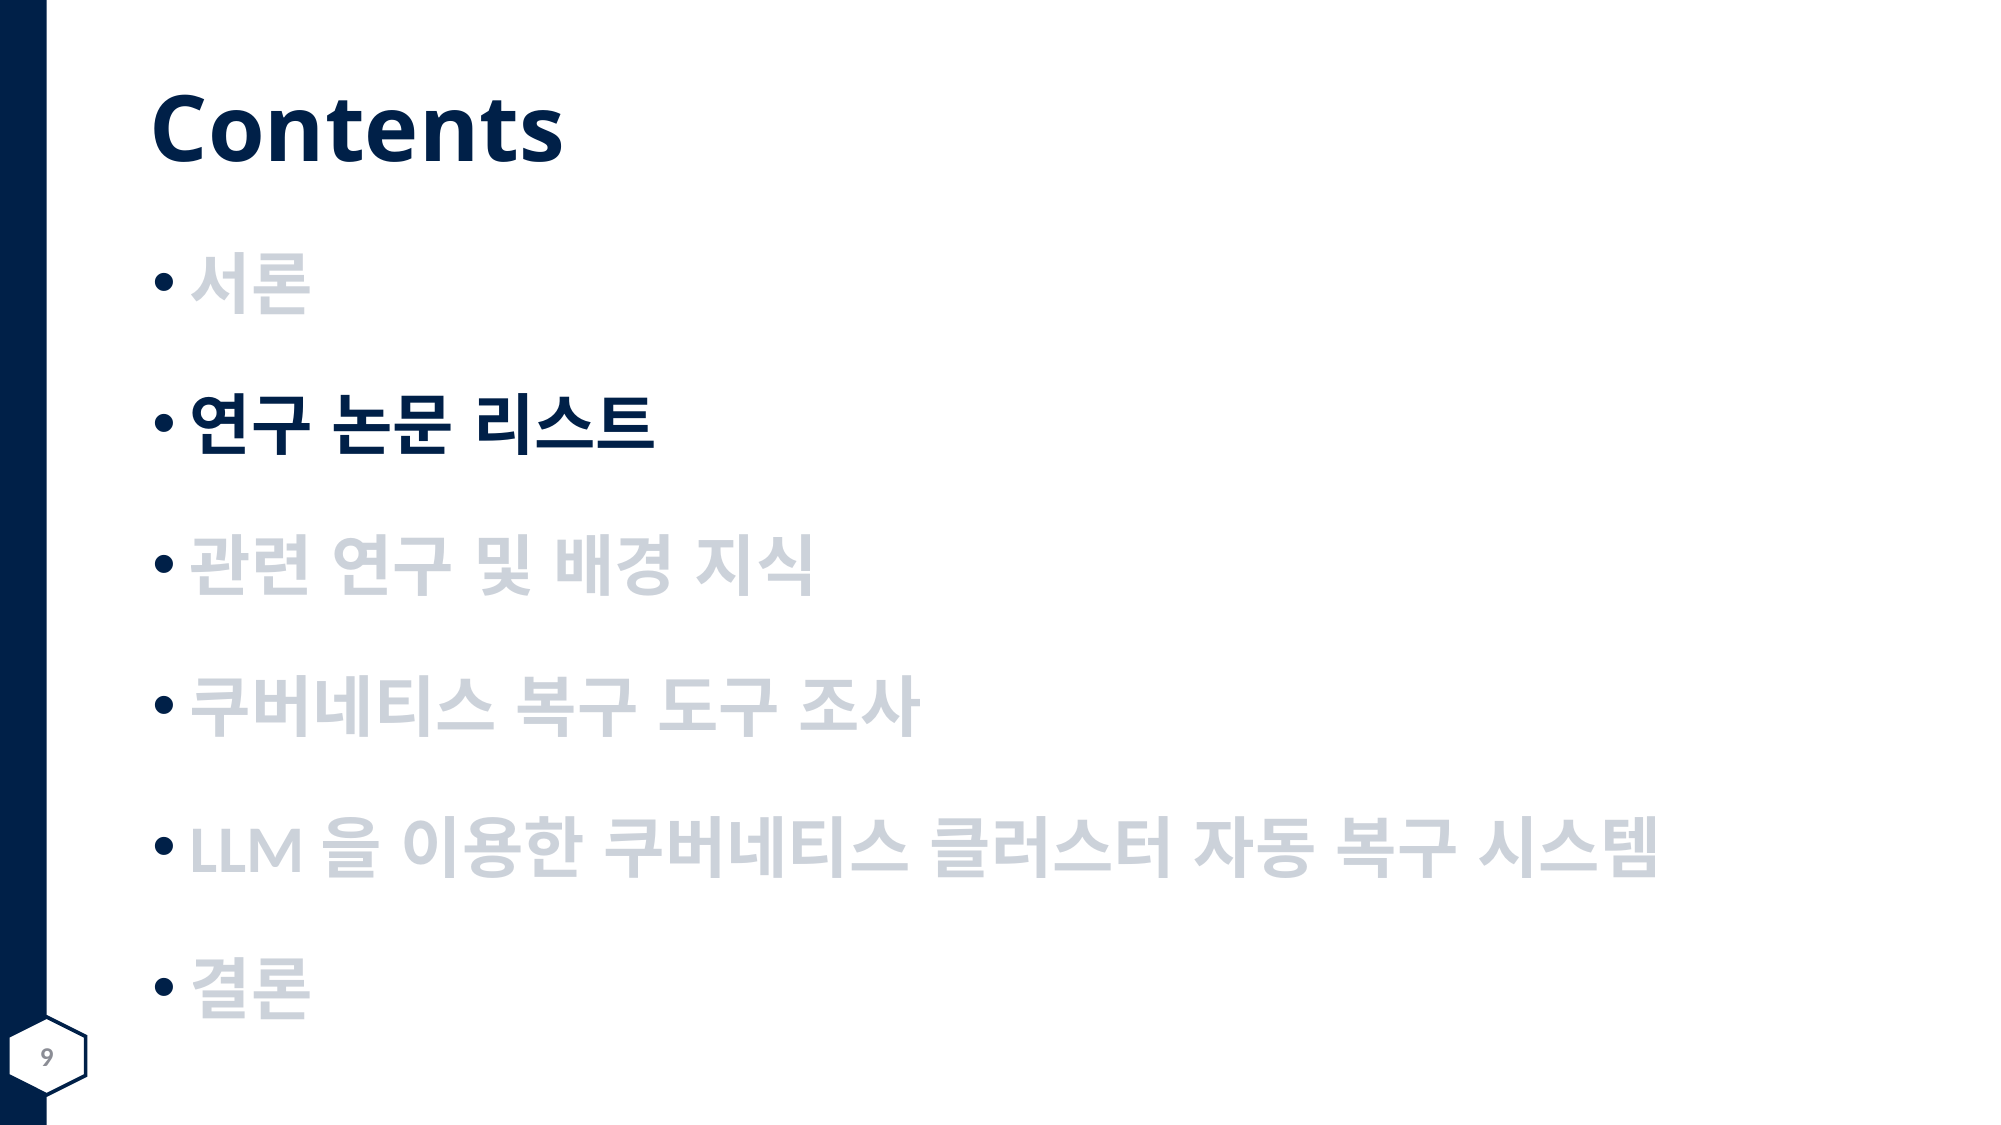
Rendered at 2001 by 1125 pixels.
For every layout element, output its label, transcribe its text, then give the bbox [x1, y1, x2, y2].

list 서론 연구 논문 리스트 관련 연구 및 배경 지식 쿠버네티스 복구 도구 조사 LLM을 이용한 쿠버네티스 클러스터 자동 복구 시스템 결론 [137, 193, 1863, 1125]
slide_number 9 [15, 1024, 78, 1088]
